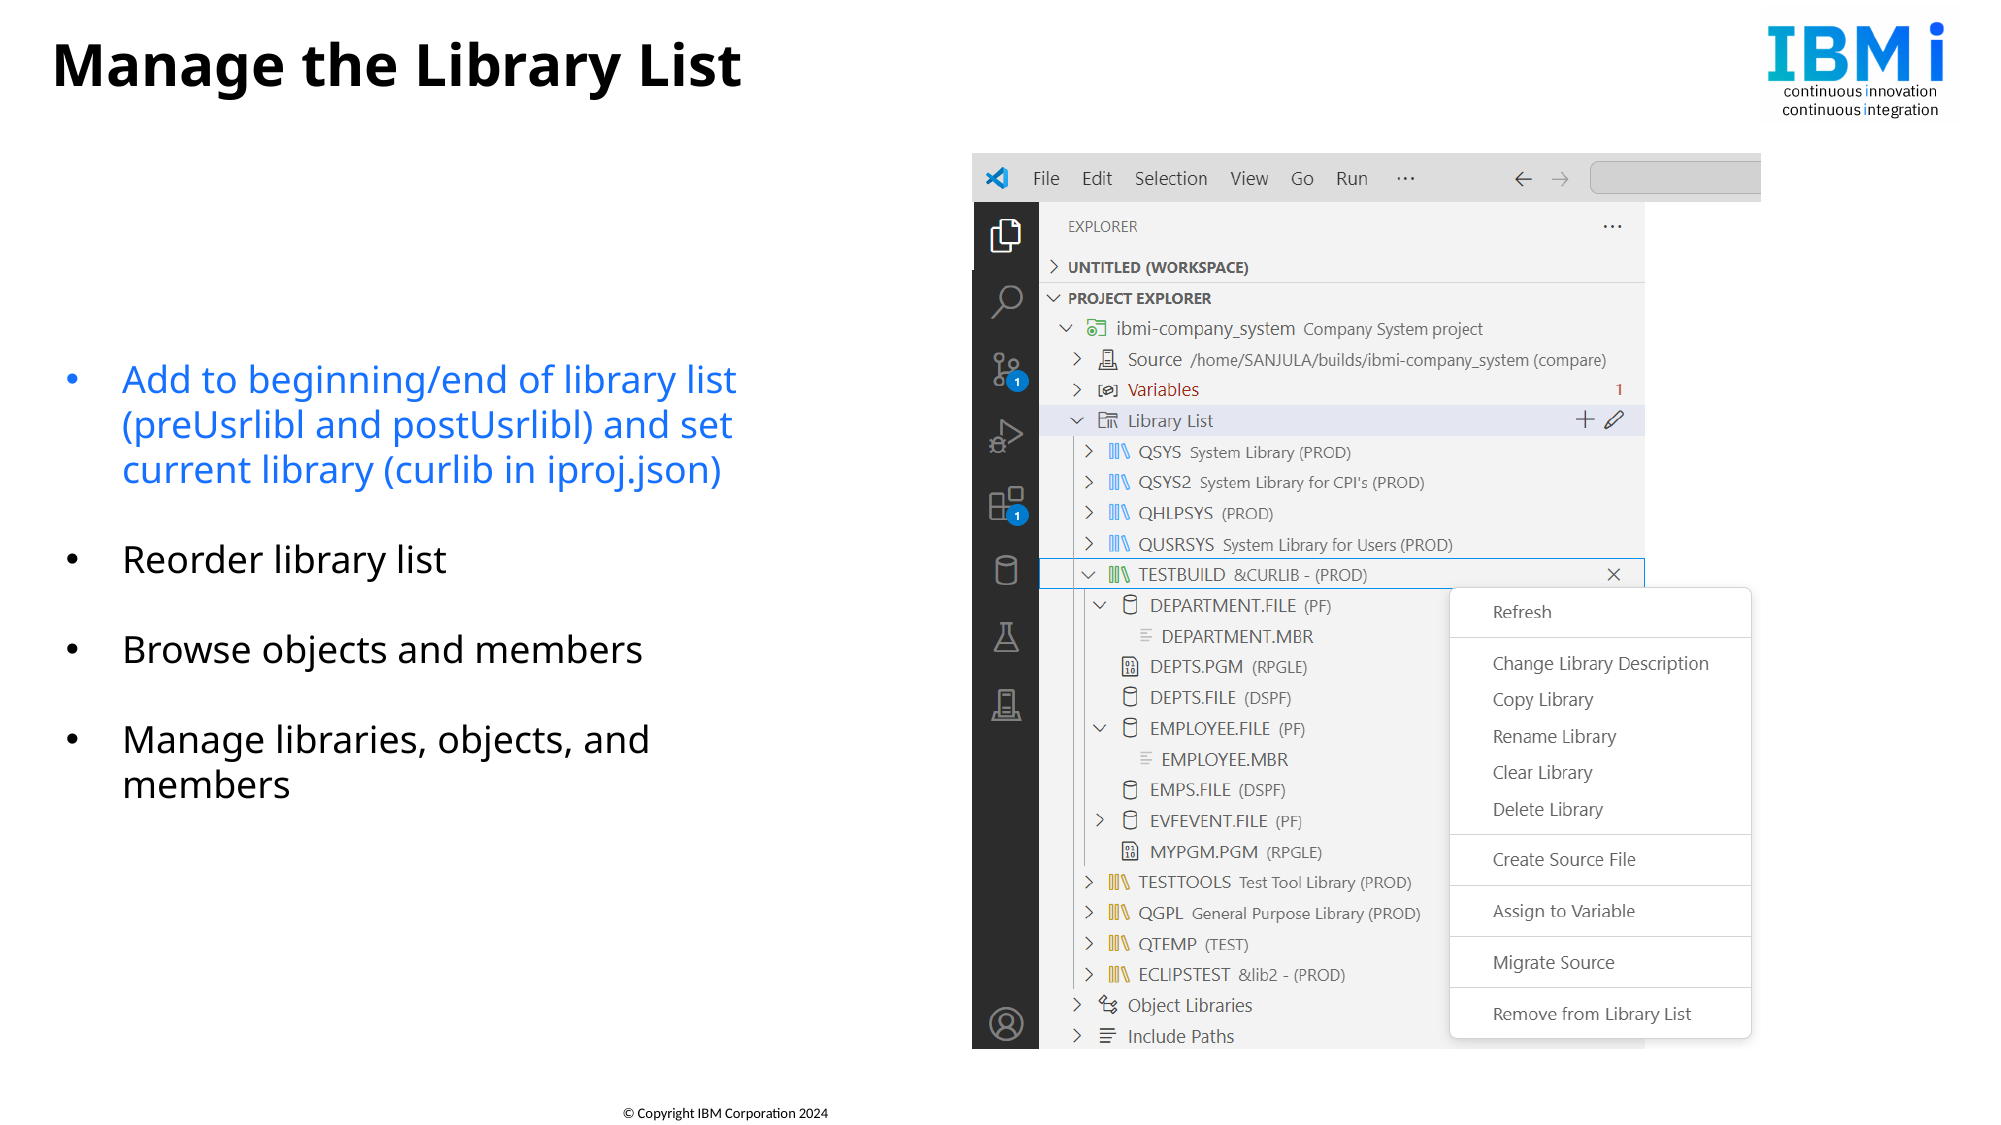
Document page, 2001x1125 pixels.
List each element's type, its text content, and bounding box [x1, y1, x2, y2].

list Add to beginning/end of library list (preUsrlibl and postUsrlibl) and set current library (curlib in iproj.json) Reorder library list Browse objects and members Manage libraries, objects, and members [51, 153, 822, 1008]
picture [1761, 5, 1961, 124]
picture [971, 153, 1761, 1049]
title Manage the Library List [51, 36, 1721, 101]
